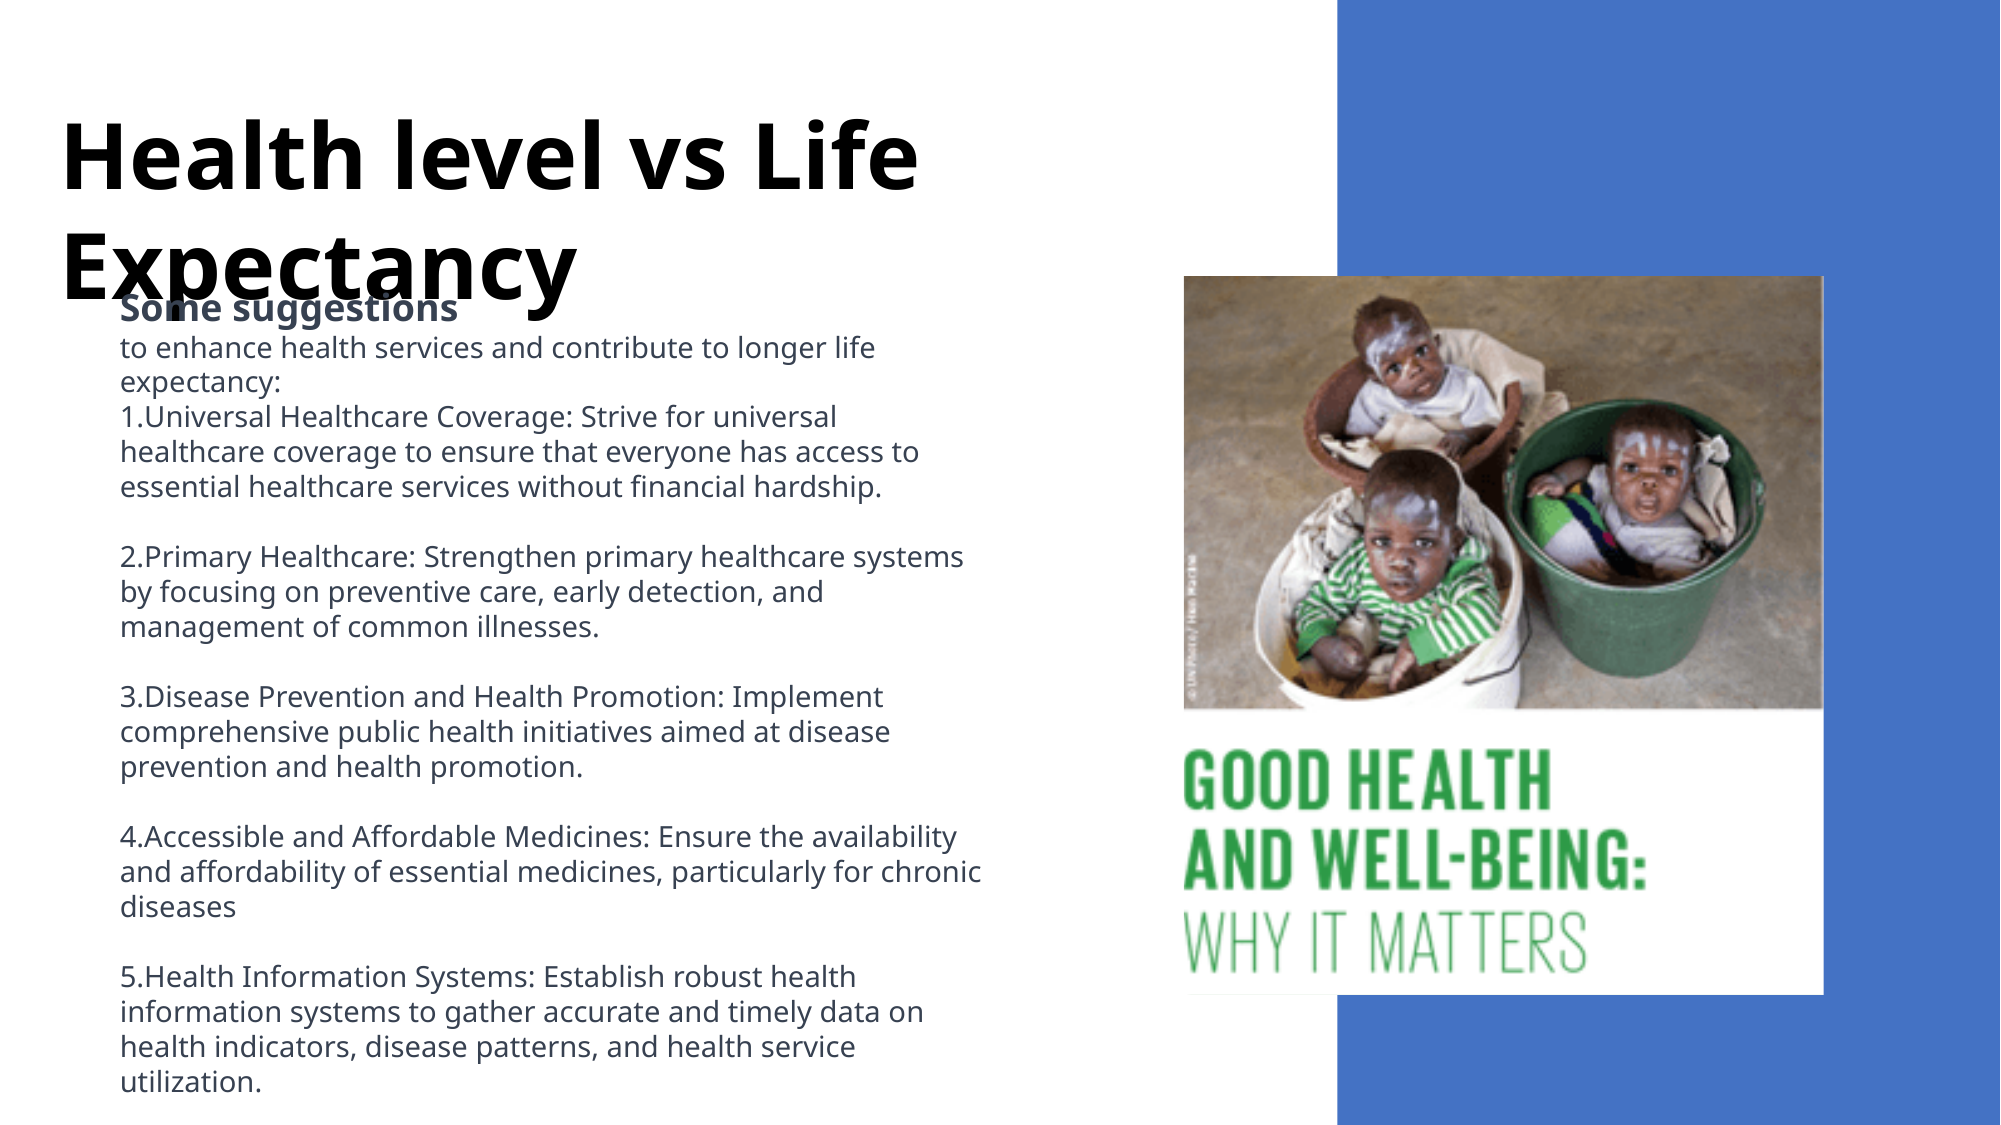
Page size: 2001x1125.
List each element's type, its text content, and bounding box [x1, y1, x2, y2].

picture [1183, 276, 1824, 995]
text_box Some suggestions to enhance health services and contribute to longer life expectancy: Universal Healthcare Coverage: Strive for universal healthcare coverage to ensure that everyone has access to essential healthcare services without financial hardship. Primary Healthcare: Strengthen primary healthcare systems by focusing on preventive care, early detection, and management of common illnesses. Disease Prevention and Health Promotion: Implement comprehensive public health initiatives aimed at disease prevention and health promotion. Accessible and Affordable Medicines: Ensure the availability and affordability of essential medicines, particularly for chronic diseases Health Information Systems: Establish robust health information systems to gather accurate and timely data on health indicators, disease patterns, and health service utilization. [104, 276, 1000, 1106]
text_box Health level vs Life Expectancy [45, 90, 1184, 326]
